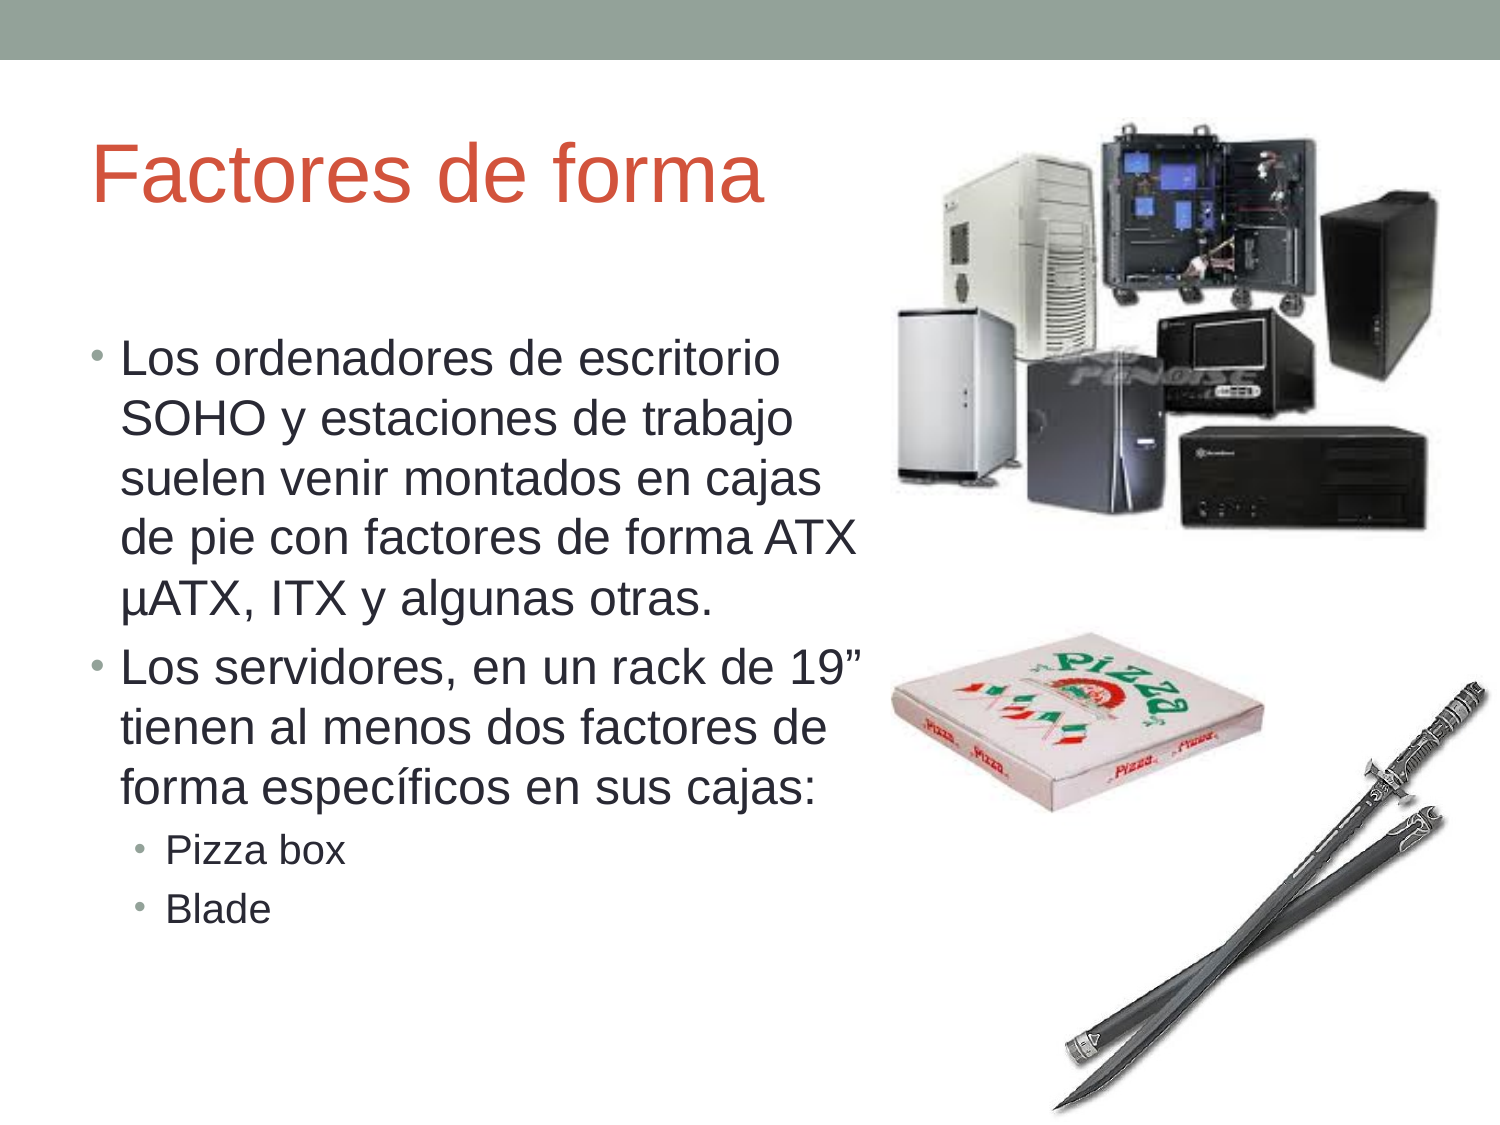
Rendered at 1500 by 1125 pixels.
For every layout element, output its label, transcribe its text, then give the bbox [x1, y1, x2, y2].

text_box [890, 550, 1266, 879]
list Los ordenadores de escritorio SOHO y estaciones de trabajo suelen venir montados en cajas de pie con factores de forma ATX µATX, ITX y algunas otras. Los servidores, en un rack de 19” tienen al menos dos factores de forma específicos en sus cajas: Pizza box Blade [75, 317, 903, 1038]
text_box [1042, 667, 1500, 1125]
text_box [890, 117, 1442, 541]
title Factores de forma [75, 87, 1425, 250]
